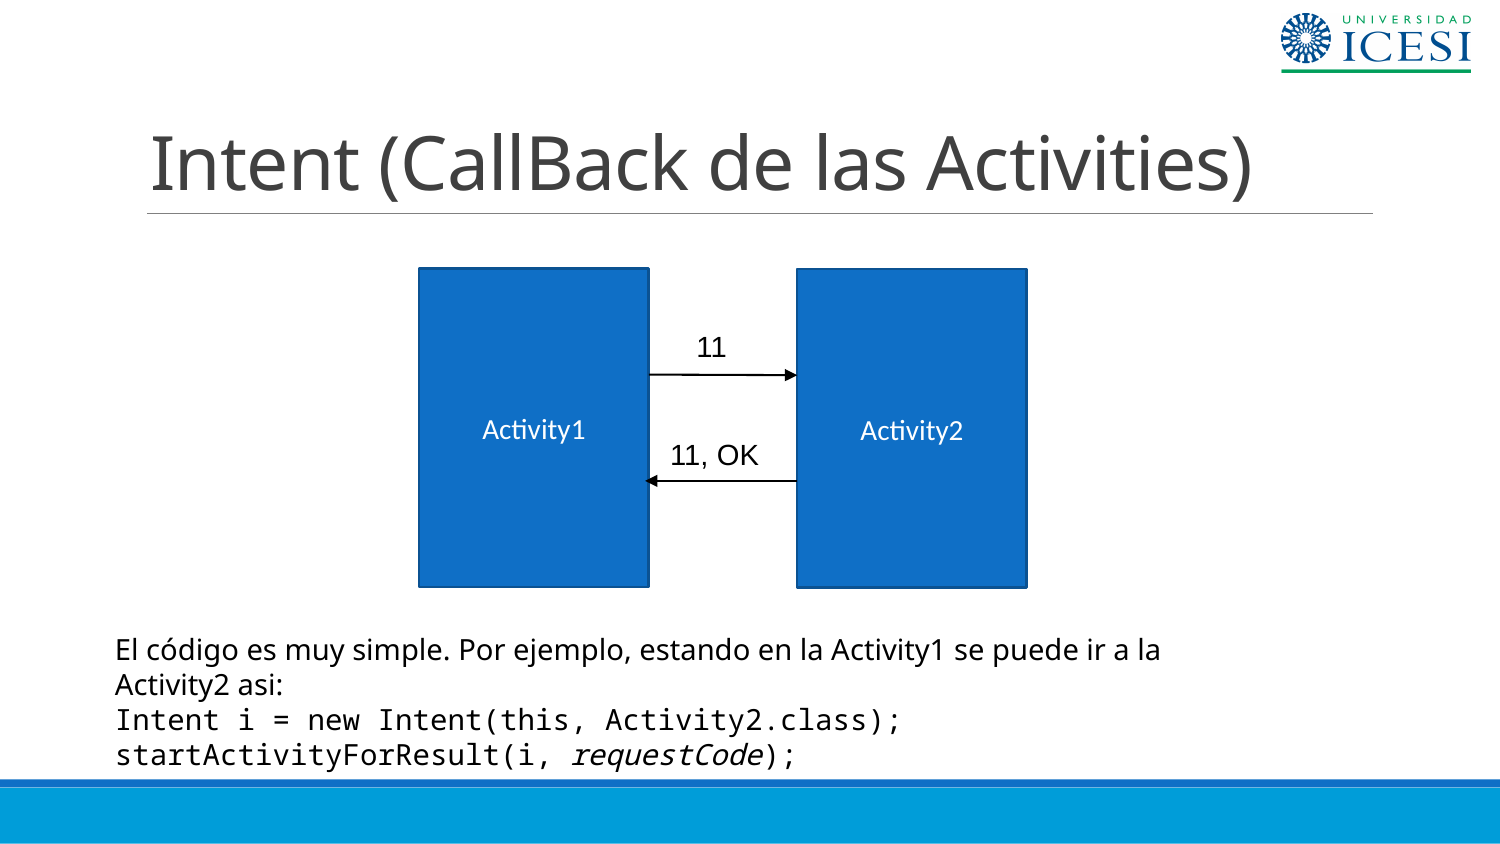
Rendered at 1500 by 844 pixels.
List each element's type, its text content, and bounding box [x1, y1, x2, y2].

text_box Activity2 [796, 268, 1028, 589]
text_box Activity1 [418, 267, 650, 588]
text_box El código es muy simple. Por ejemplo, estando en la Activity1 se puede ir a la Activity2 asi: Intent i = new Intent(this, Activity2.class); startActivityForResult(i, requestCode); [100, 623, 1211, 779]
text_box 11 [681, 320, 765, 371]
title Intent (CallBack de las Activities) [135, 35, 1373, 214]
picture [1281, 13, 1472, 74]
text_box 11, OK [655, 429, 790, 477]
